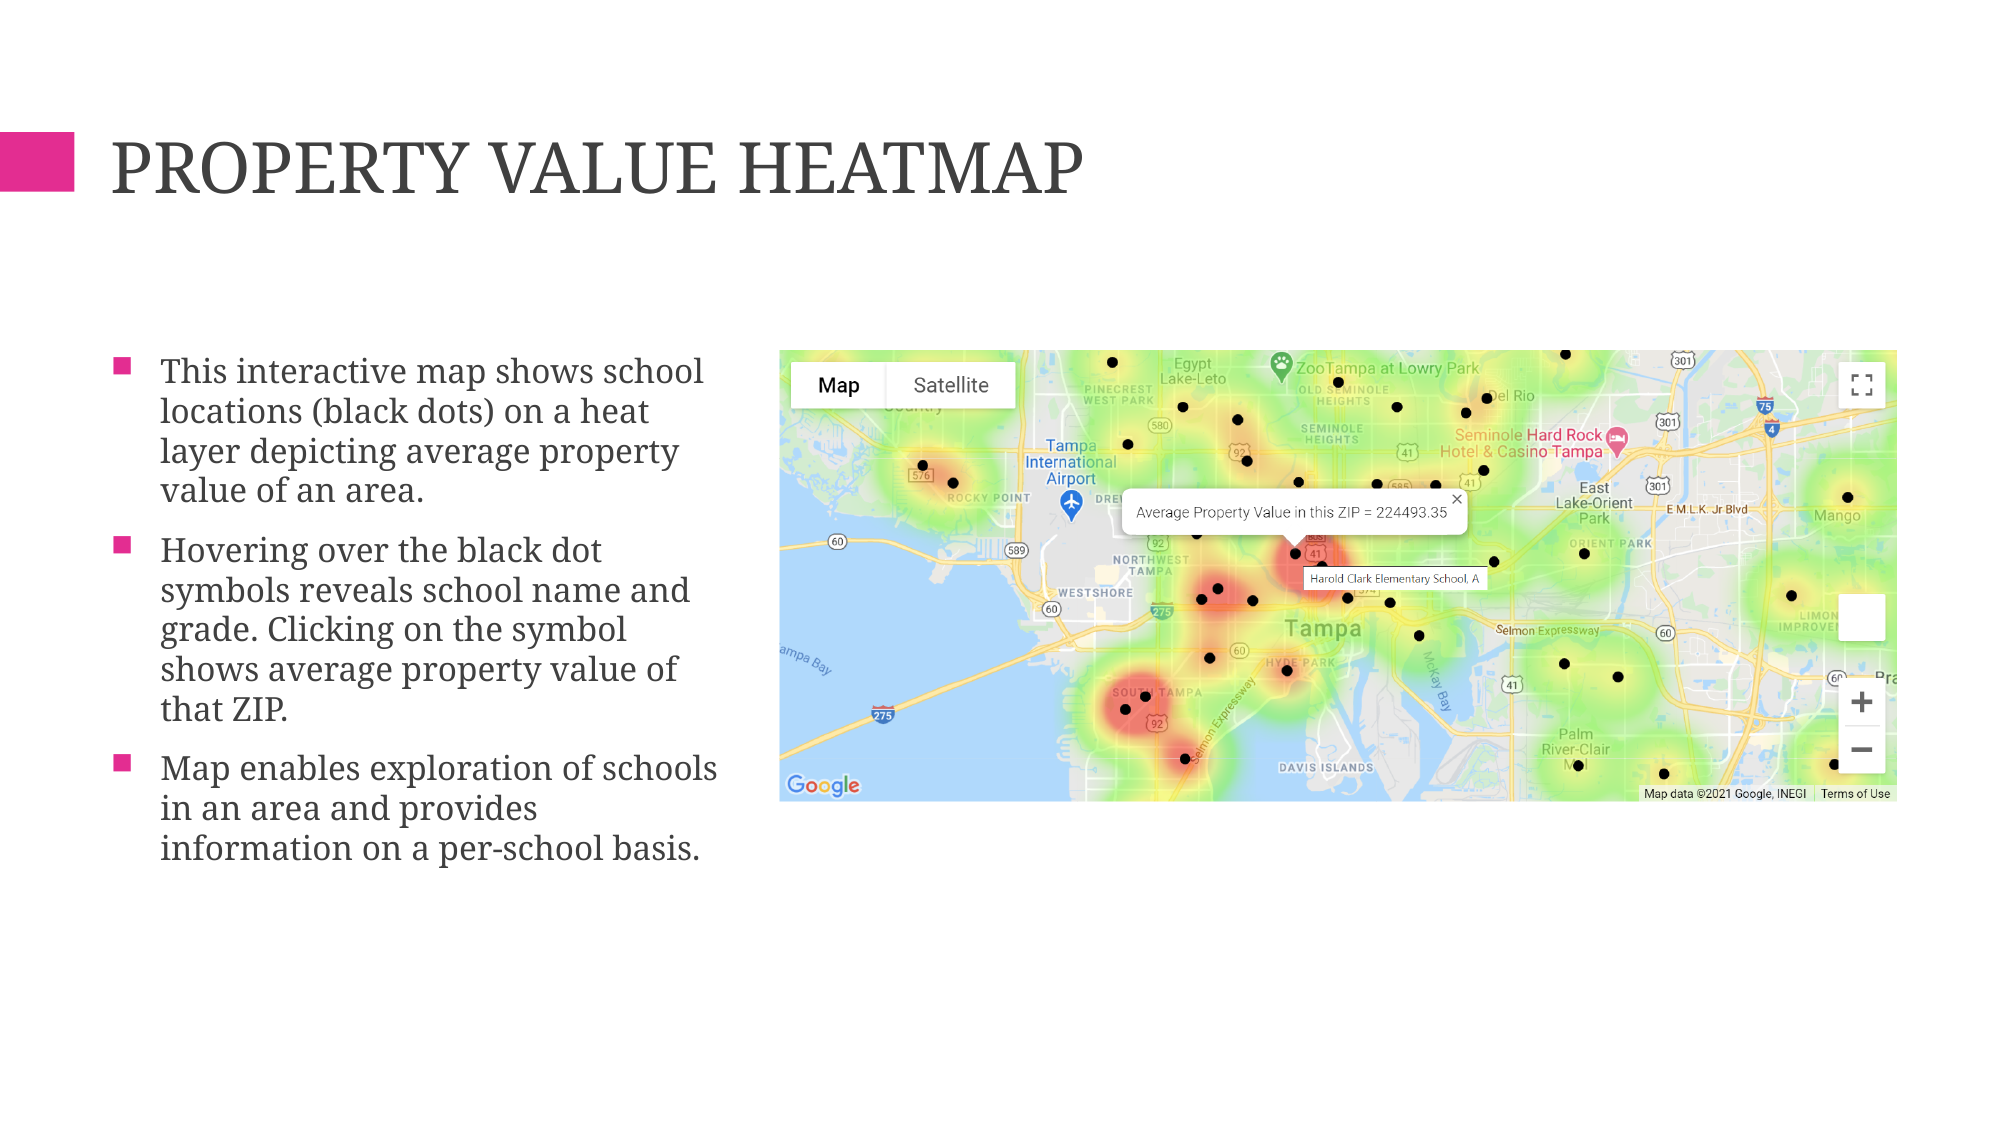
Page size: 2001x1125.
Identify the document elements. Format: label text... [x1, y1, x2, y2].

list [769, 341, 1906, 810]
list This interactive map shows school locations (black dots) on a heat layer depicting average property value of an area. Hovering over the black dot symbols reveals school name and grade. Clicking on the symbol shows average property value of that ZIP. Map enables exploration of schools in an area and provides information on a per-school basis. [95, 342, 748, 1054]
title Property value heatmap [95, 115, 1905, 237]
